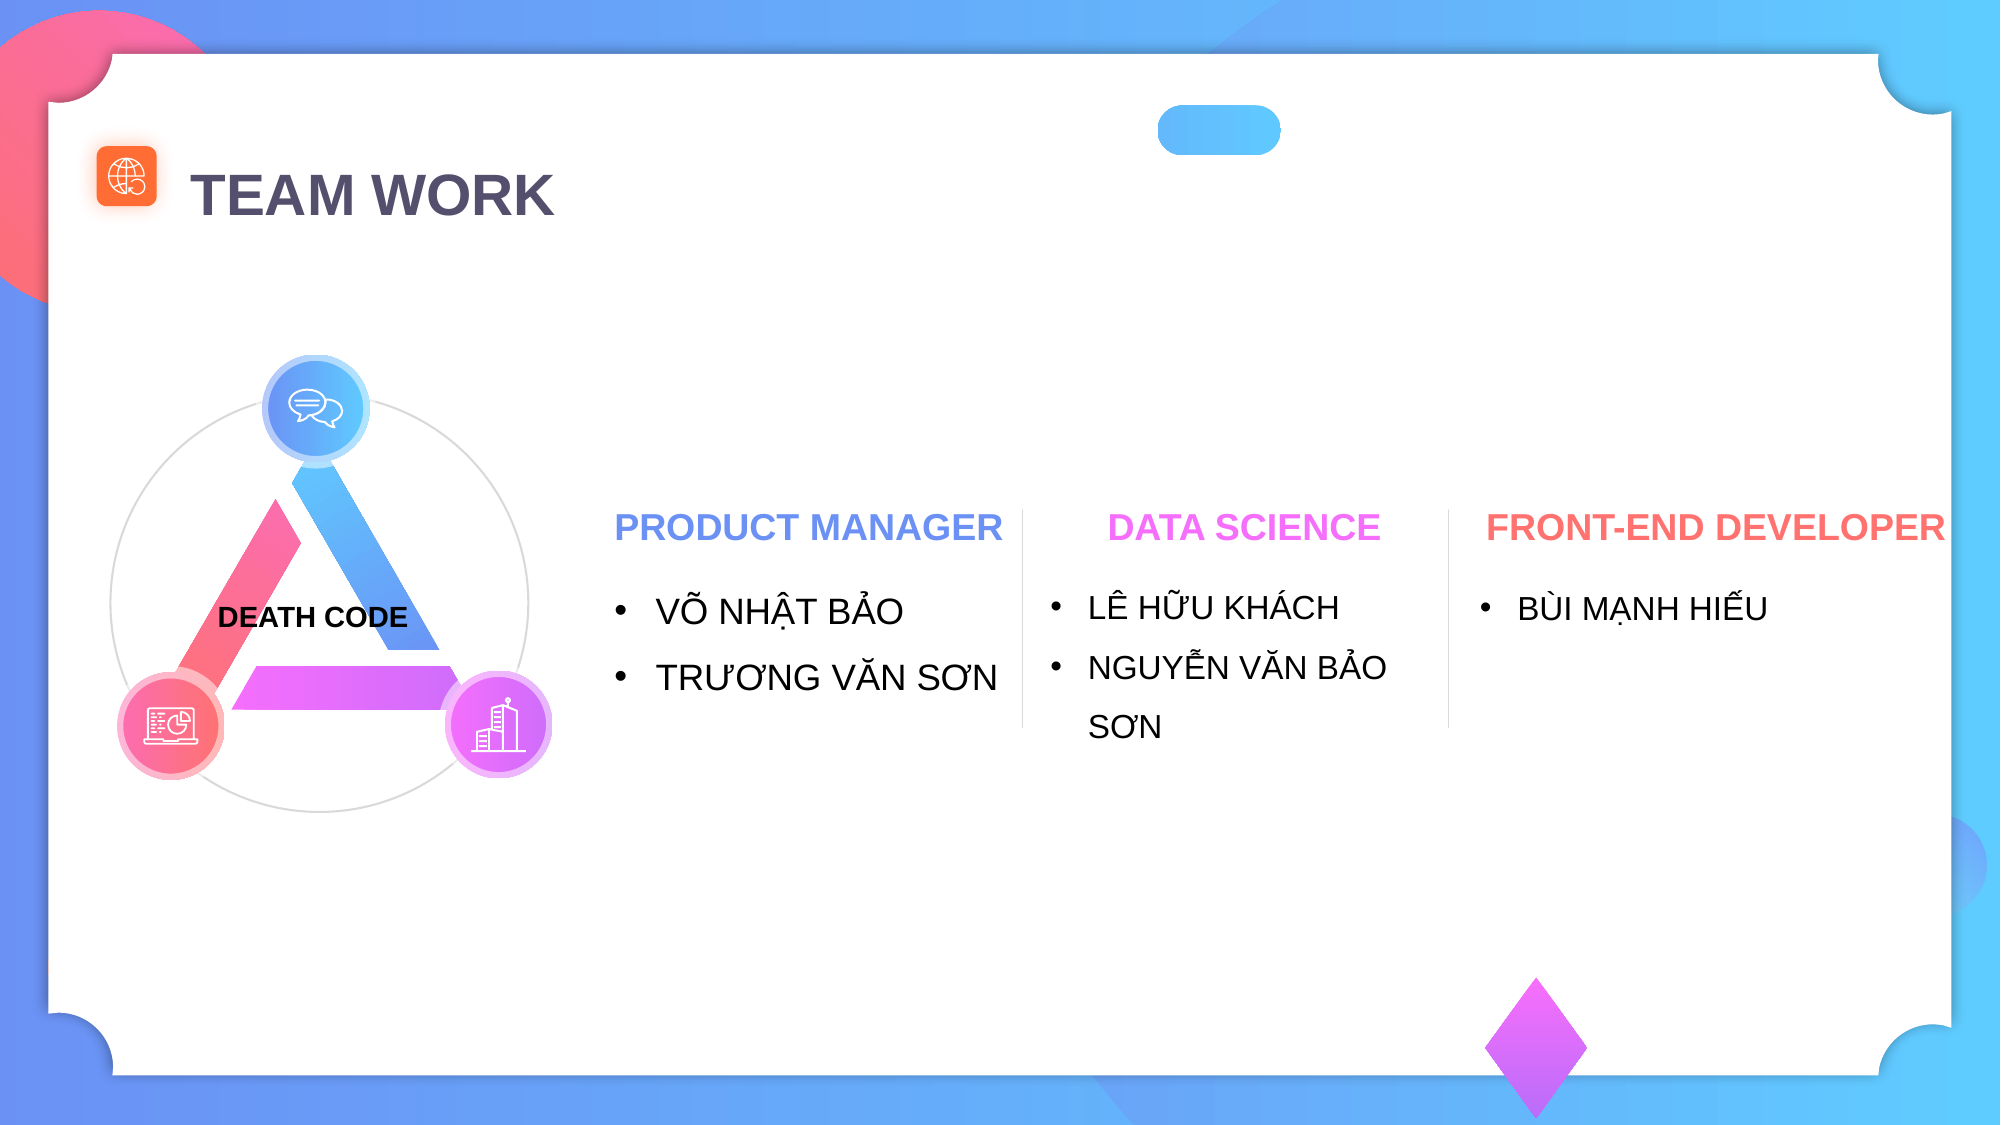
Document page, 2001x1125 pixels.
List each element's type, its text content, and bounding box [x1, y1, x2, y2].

text_box DATA SCIENCE [1035, 470, 1454, 556]
text_box [95, 145, 158, 208]
text_box LÊ HỮU KHÁCH NGUYỄN VĂN BẢO SƠN [1035, 558, 1454, 770]
text_box VÕ NHẬT BẢO TRƯƠNG VĂN SƠN [599, 558, 1018, 770]
text_box [1156, 104, 1282, 157]
text_box PRODUCT MANAGER [599, 470, 1018, 556]
text_box BÙI MẠNH HIẾU [1464, 559, 1883, 771]
text_box [108, 157, 146, 195]
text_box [110, 354, 553, 812]
text_box TEAM WORK [176, 149, 818, 235]
text_box FRONT-END DEVELOPER [1471, 470, 1949, 556]
